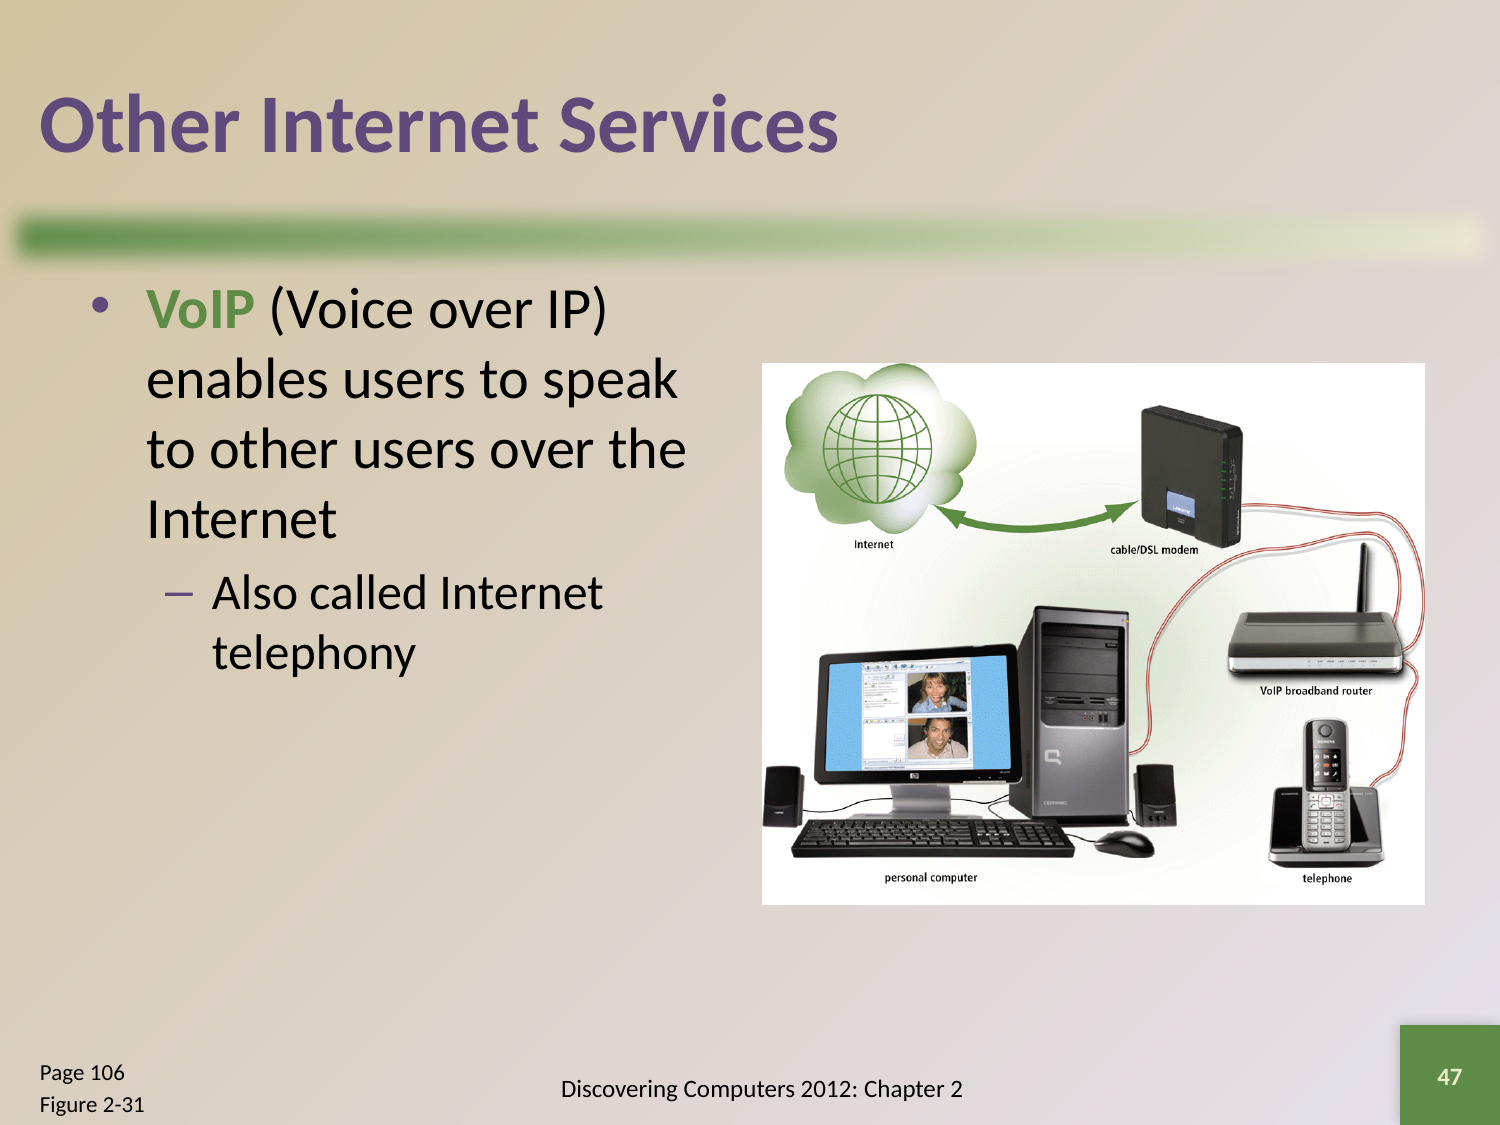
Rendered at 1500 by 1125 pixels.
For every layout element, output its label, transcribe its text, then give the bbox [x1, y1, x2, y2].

list VoIP (Voice over IP) enables users to speak to other users over the Internet Also called Internet telephony [75, 262, 738, 1005]
slide_number 47 [1400, 1025, 1500, 1125]
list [762, 362, 1426, 905]
footer Discovering Computers 2012: Chapter 2 [450, 1050, 1075, 1125]
list Page 106 Figure 2-31 [24, 1050, 300, 1125]
title Other Internet Services [24, 24, 1475, 213]
